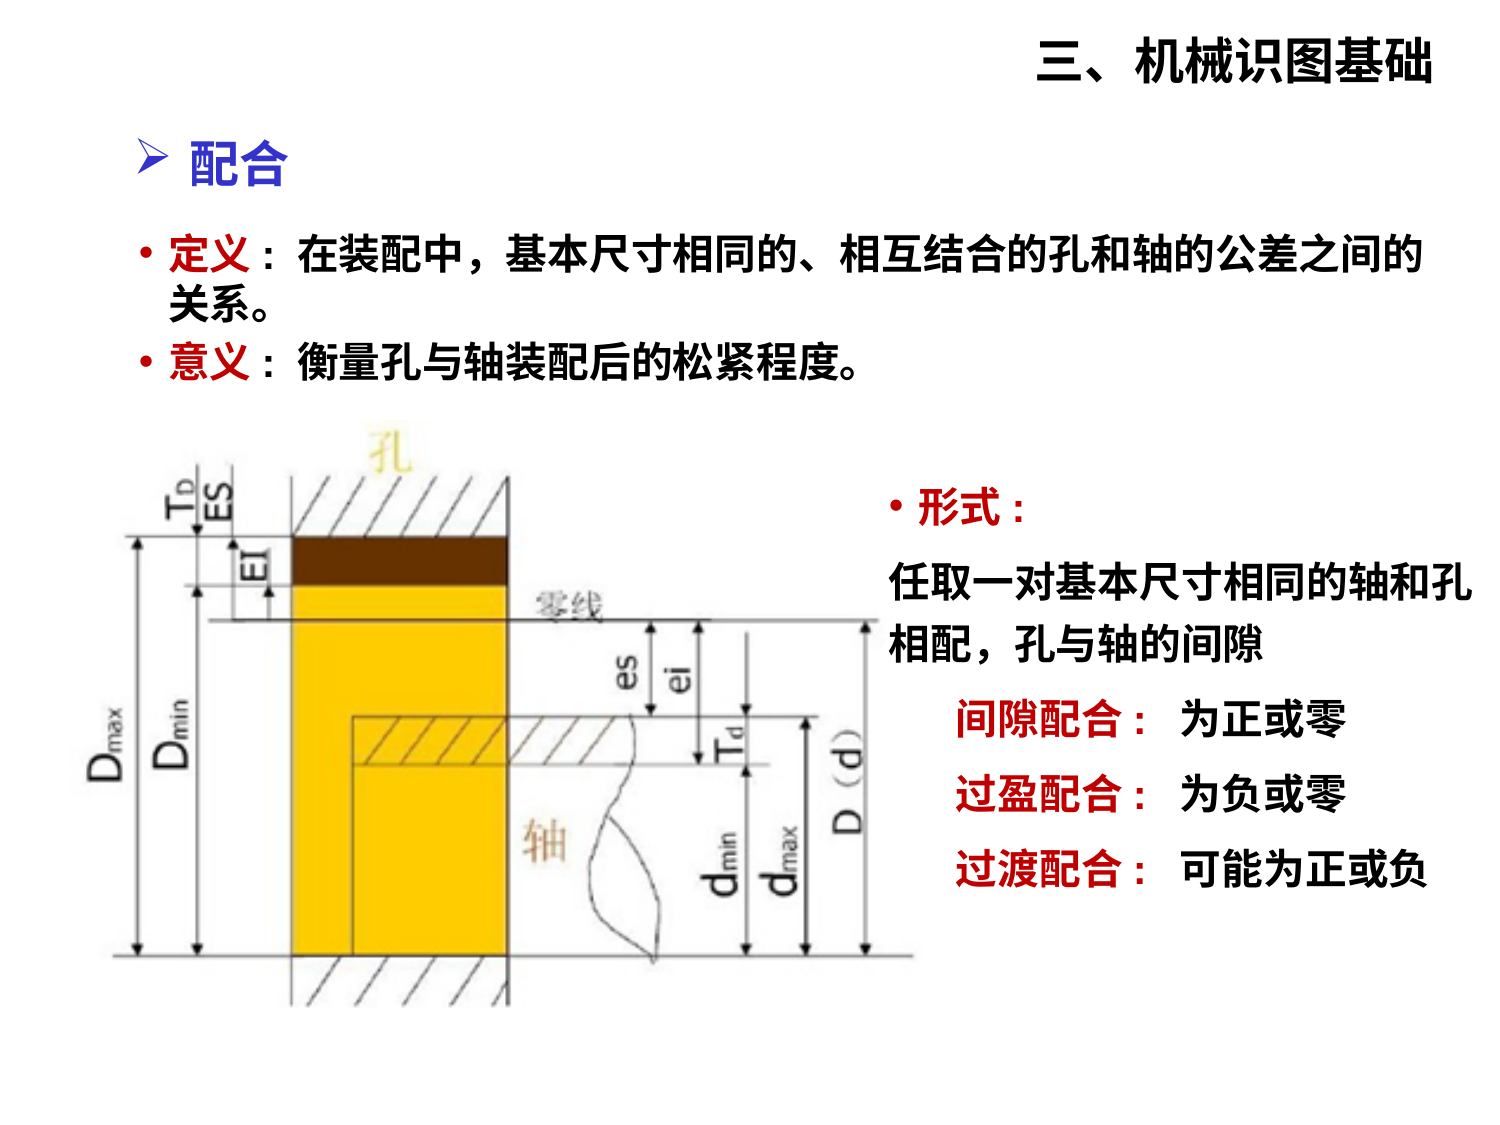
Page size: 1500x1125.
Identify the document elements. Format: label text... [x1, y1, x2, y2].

text_box 形式: 任取一对基本尺寸相同的轴和孔相配，孔与轴的间隙 间隙配合: 为正或零 过盈配合: 为负或零 过渡配合: 可能为正或负 [924, 460, 1494, 941]
text_box 配合 [118, 125, 305, 201]
list 定义: 在装配中，基本尺寸相同的、相互结合的孔和轴的公差之间的关系。 意义: 衡量孔与轴装配后的松紧程度。 [124, 219, 1474, 409]
text_box 三、机械识图基础 [968, 0, 1500, 120]
picture [64, 420, 924, 1048]
